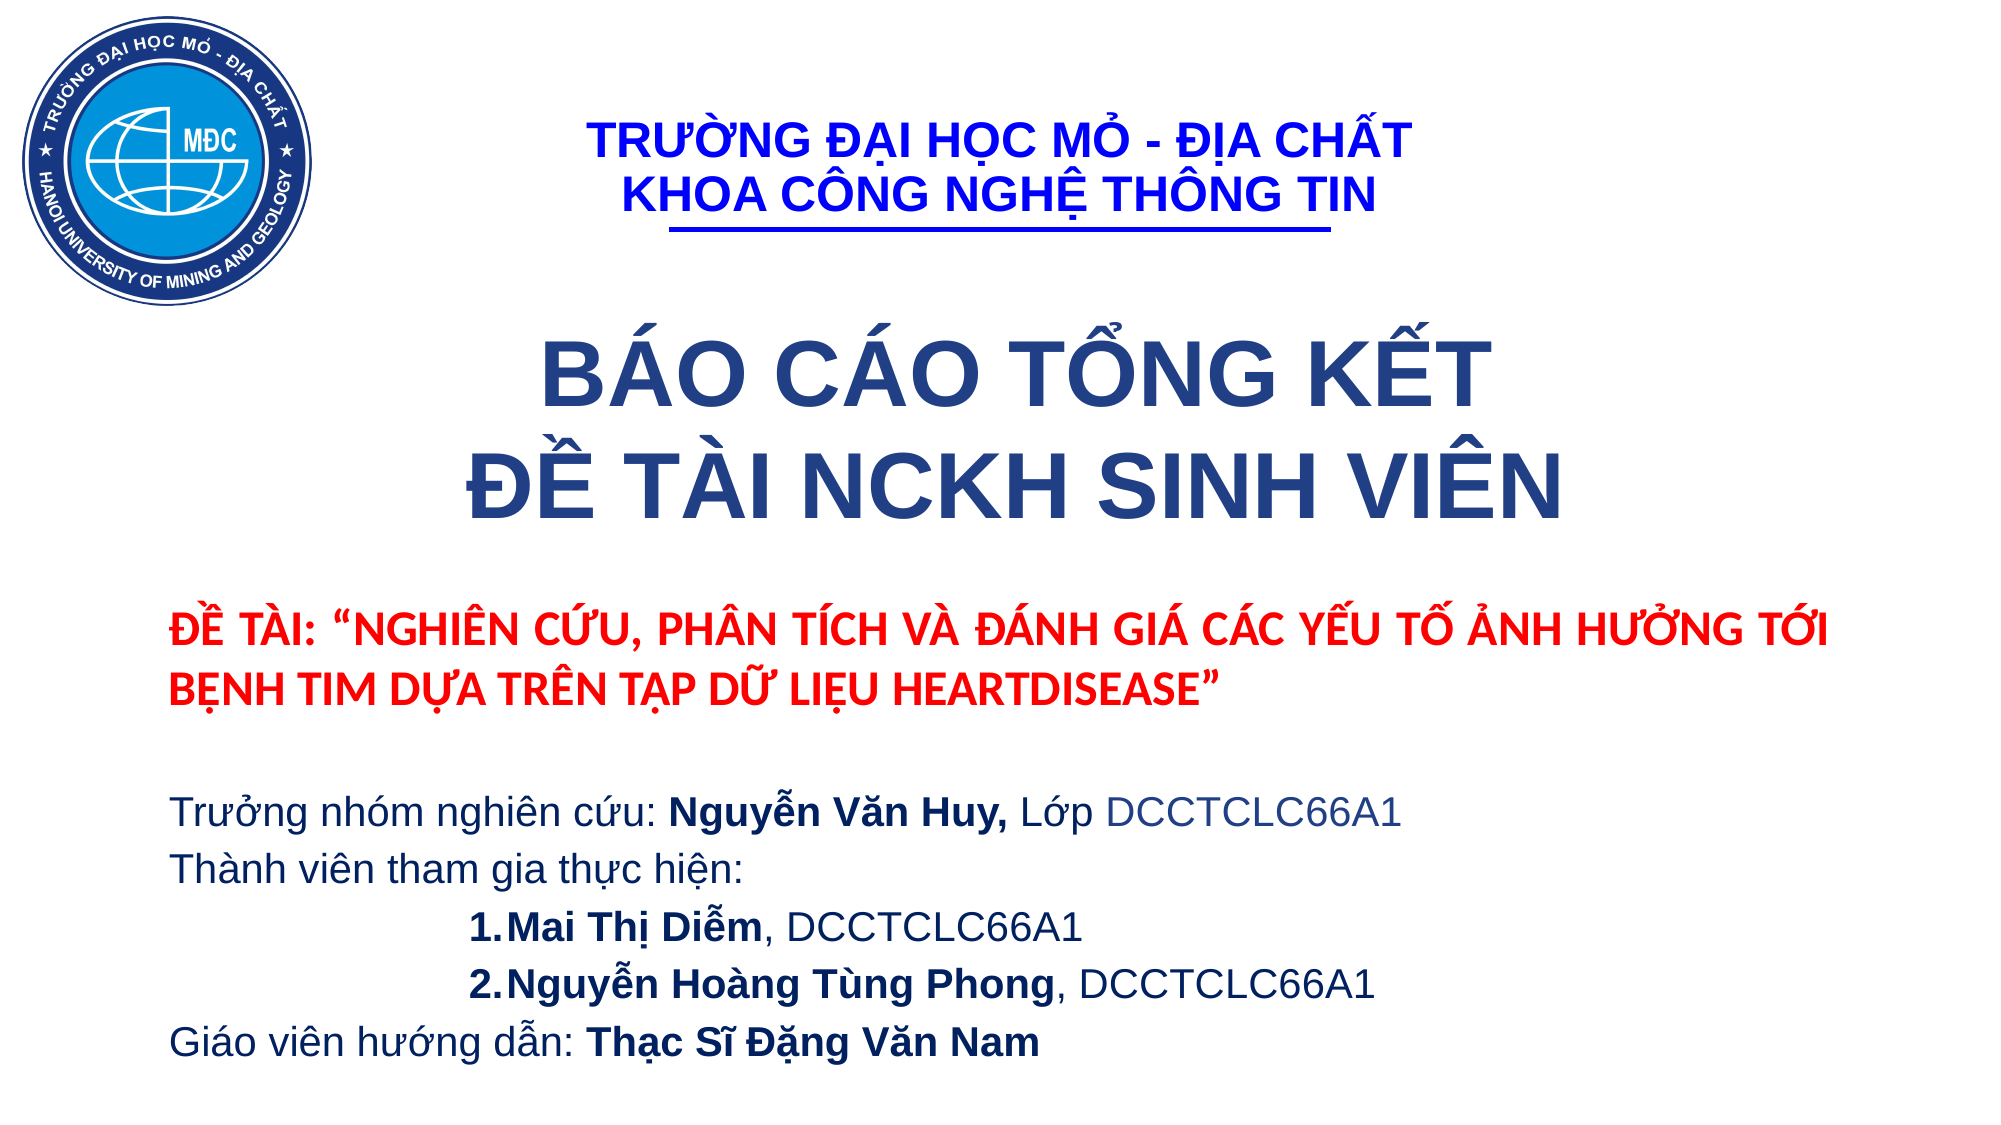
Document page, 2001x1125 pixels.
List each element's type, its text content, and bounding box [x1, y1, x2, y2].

text_box Trưởng nhóm nghiên cứu: Nguyễn Văn Huy, Lớp DCCTCLC66A1 Thành viên tham gia thực hiện: Mai Thị Diễm, DCCTCLC66A1 Nguyễn Hoàng Tùng Phong, DCCTCLC66A1 Giáo viên hướng dẫn: Thạc Sĩ Đặng Văn Nam [153, 769, 1846, 1122]
title TRƯỜNG ĐẠI HỌC MỎ - ĐỊA CHẤT KHOA CÔNG NGHỆ THÔNG TIN [312, 59, 1863, 278]
picture [22, 16, 312, 306]
text_box ĐỀ TÀI: “NGHIÊN CỨU, PHÂN TÍCH VÀ ĐÁNH GIÁ CÁC YẾU TỐ ẢNH HƯỞNG TỚI BỆNH TIM DỰA TRÊN TẬP DỮ LIỆU HEARTDISEASE” [153, 587, 1846, 768]
text_box BÁO CÁO TỔNG KẾT ĐỀ TÀI NCKH SINH VIÊN [153, 305, 1879, 545]
